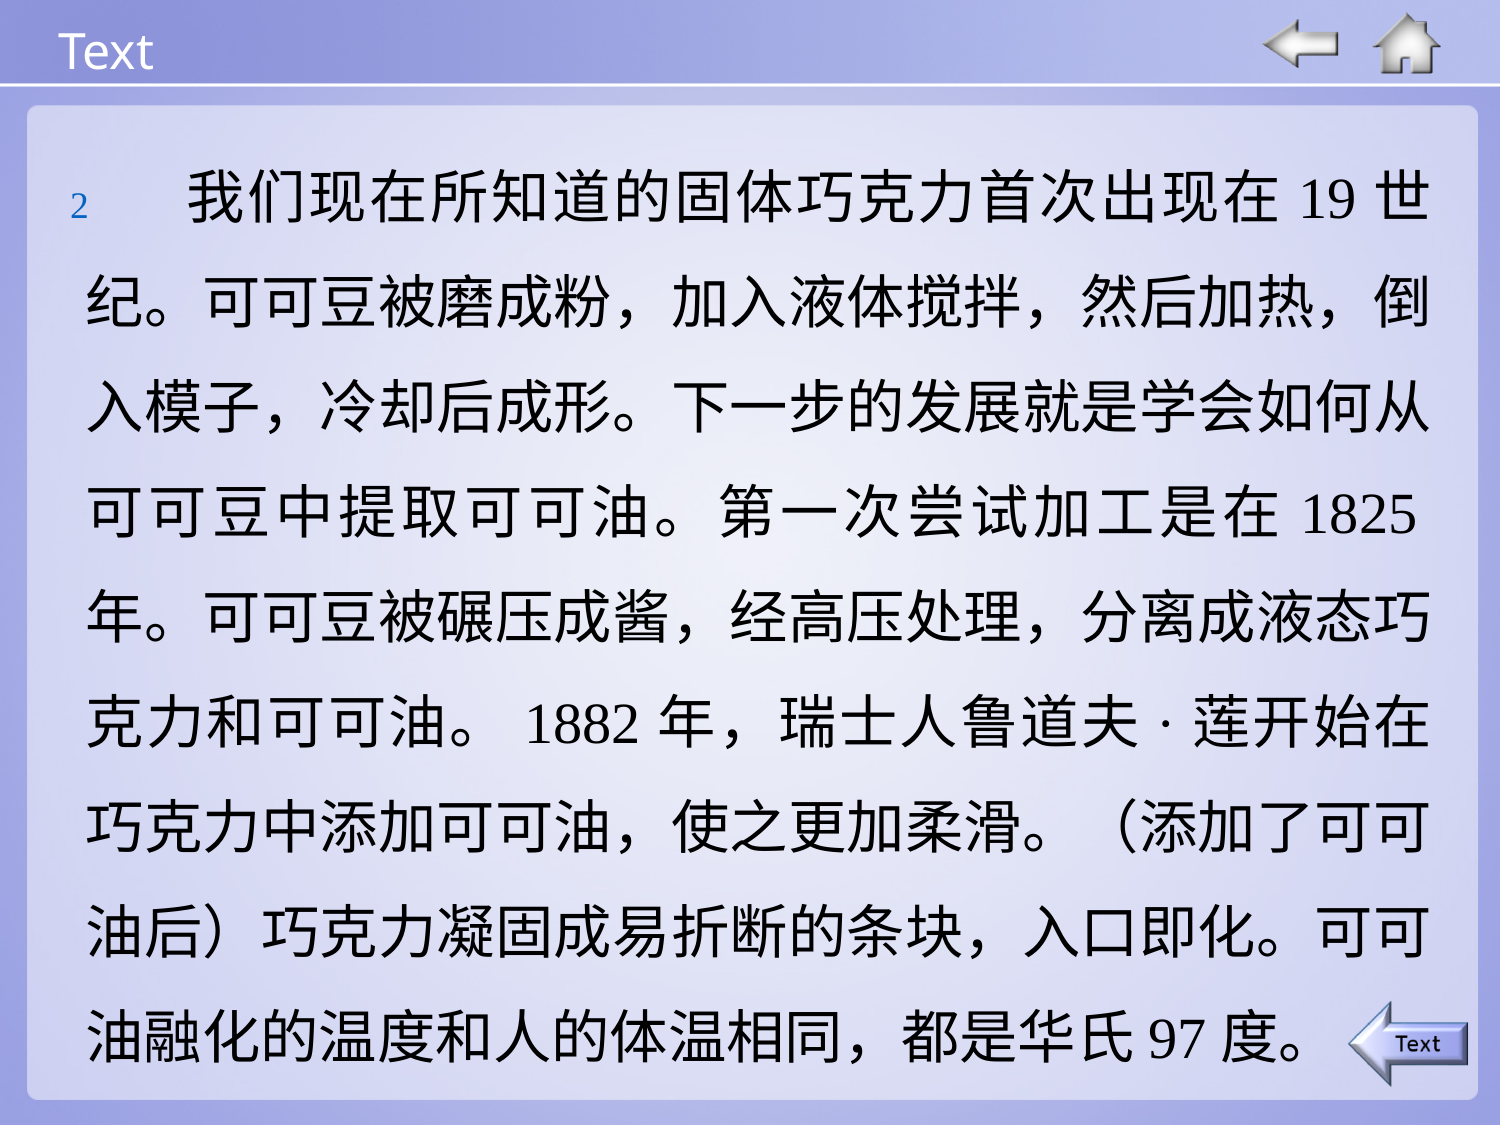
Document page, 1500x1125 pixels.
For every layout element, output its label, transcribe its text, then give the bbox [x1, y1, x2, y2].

list 2 我们现在所知道的固体巧克力首次出现在19世纪。可可豆被磨成粉，加入液体搅拌，然后加热，倒入模子，冷却后成形。下一步的发展就是学会如何从可可豆中提取可可油。第一次尝试加工是在1825年。可可豆被碾压成酱，经高压处理，分离成液态巧克力和可可油。1882年，瑞士人鲁道夫·莲开始在巧克力中添加可可油，使之更加柔滑。（添加了可可油后）巧克力凝固成易折断的条块，入口即化。可可油融化的温度和人的体温相同，都是华氏97度。 [40, 117, 1448, 1087]
text_box Text [43, 11, 170, 87]
picture [0, 0, 1500, 1125]
